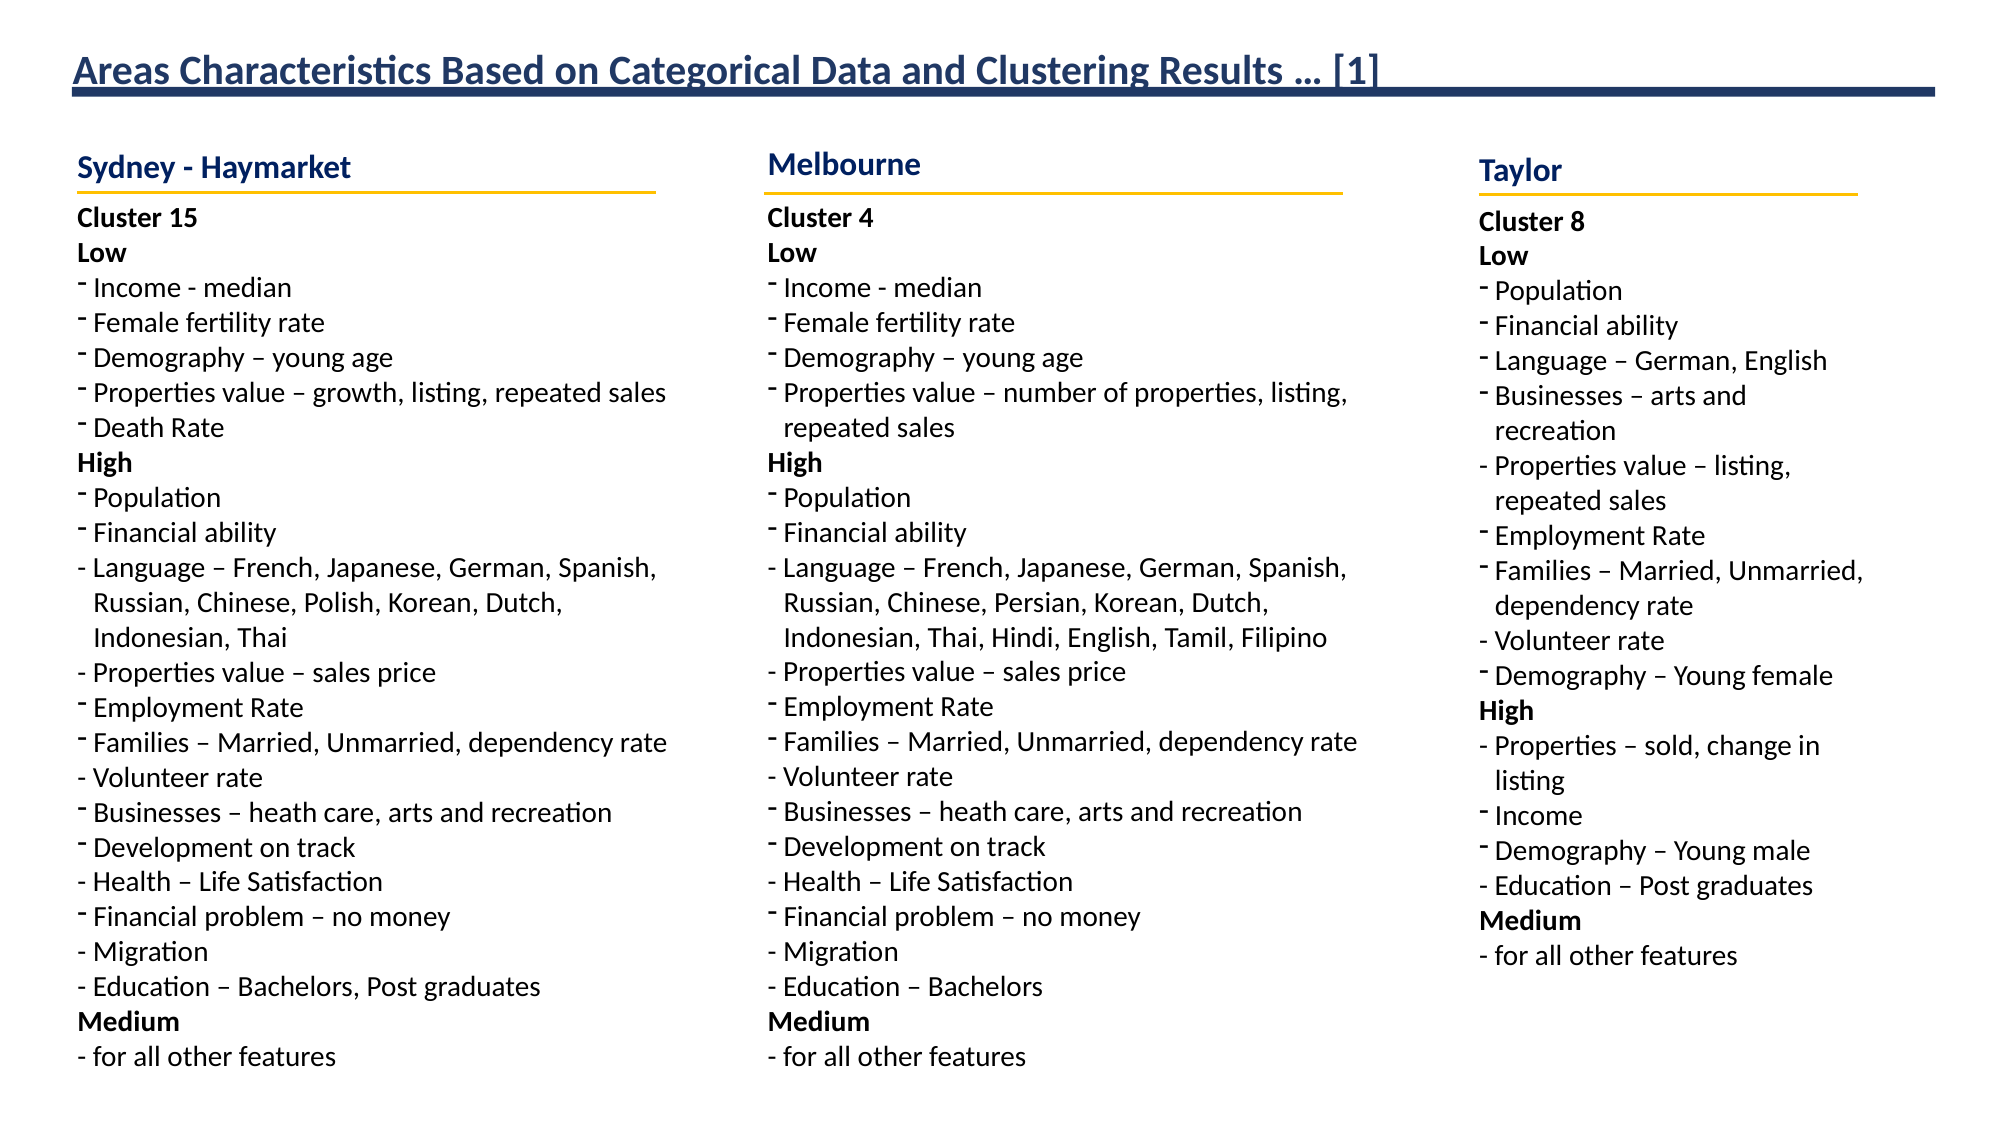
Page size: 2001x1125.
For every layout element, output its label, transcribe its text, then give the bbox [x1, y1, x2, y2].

text_box [71, 86, 1936, 98]
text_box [1464, 141, 1880, 988]
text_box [752, 134, 1387, 1125]
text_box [62, 137, 696, 1055]
text_box Areas Characteristics Based on Categorical Data and Clustering Results … [1] [57, 35, 1566, 87]
